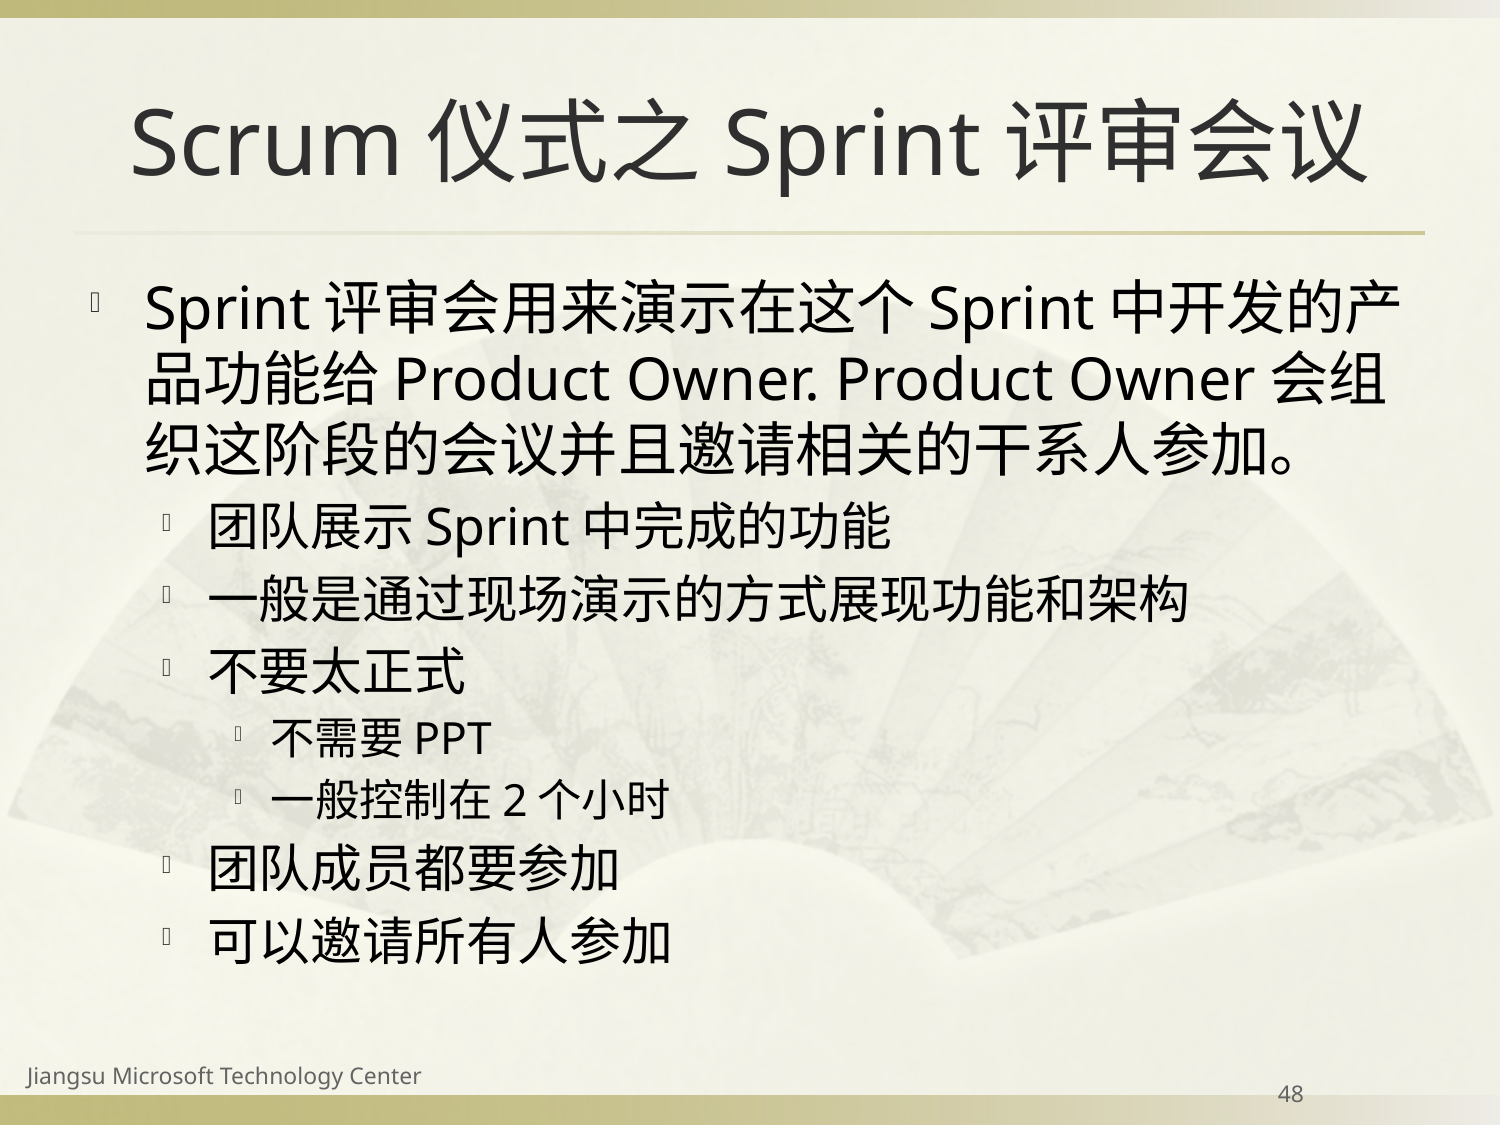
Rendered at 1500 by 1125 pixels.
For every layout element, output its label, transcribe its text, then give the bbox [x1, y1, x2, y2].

list Sprint评审会用来演示在这个Sprint中开发的产品功能给Product Owner. Product Owner会组织这阶段的会议并且邀请相关的干系人参加。 团队展示Sprint中完成的功能 一般是通过现场演示的方式展现功能和架构 不要太正式 不需要PPT 一般控制在2个小时 团队成员都要参加 可以邀请所有人参加 [75, 262, 1425, 1032]
title Scrum仪式之Sprint评审会议 [75, 45, 1425, 233]
slide_number 48 [1116, 1065, 1467, 1125]
footer Jiangsu Microsoft Technology Center [11, 1050, 537, 1097]
